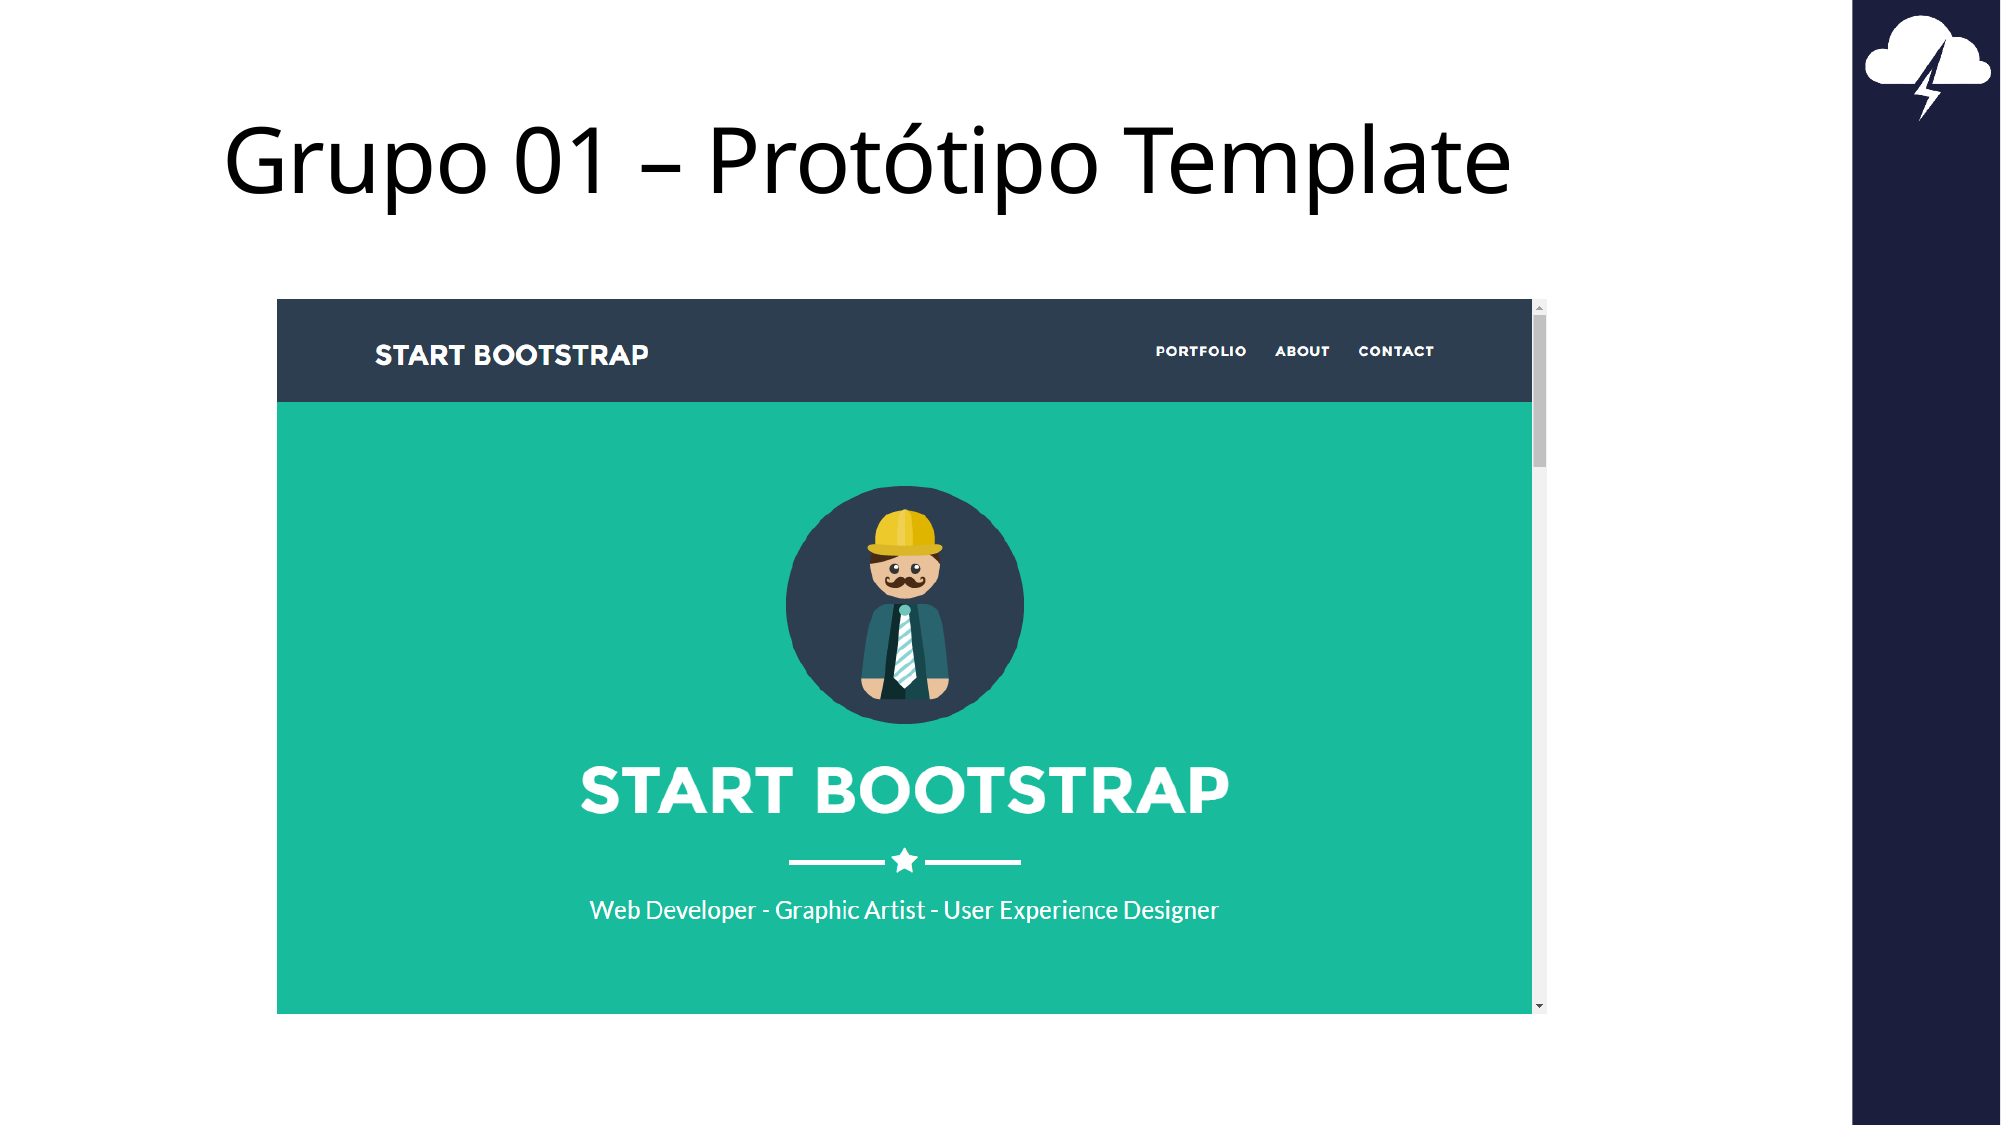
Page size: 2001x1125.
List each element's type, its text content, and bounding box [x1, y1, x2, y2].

picture [1861, 11, 1993, 126]
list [276, 299, 1548, 1015]
title Grupo 01 – Protótipo Template [207, 68, 1797, 221]
